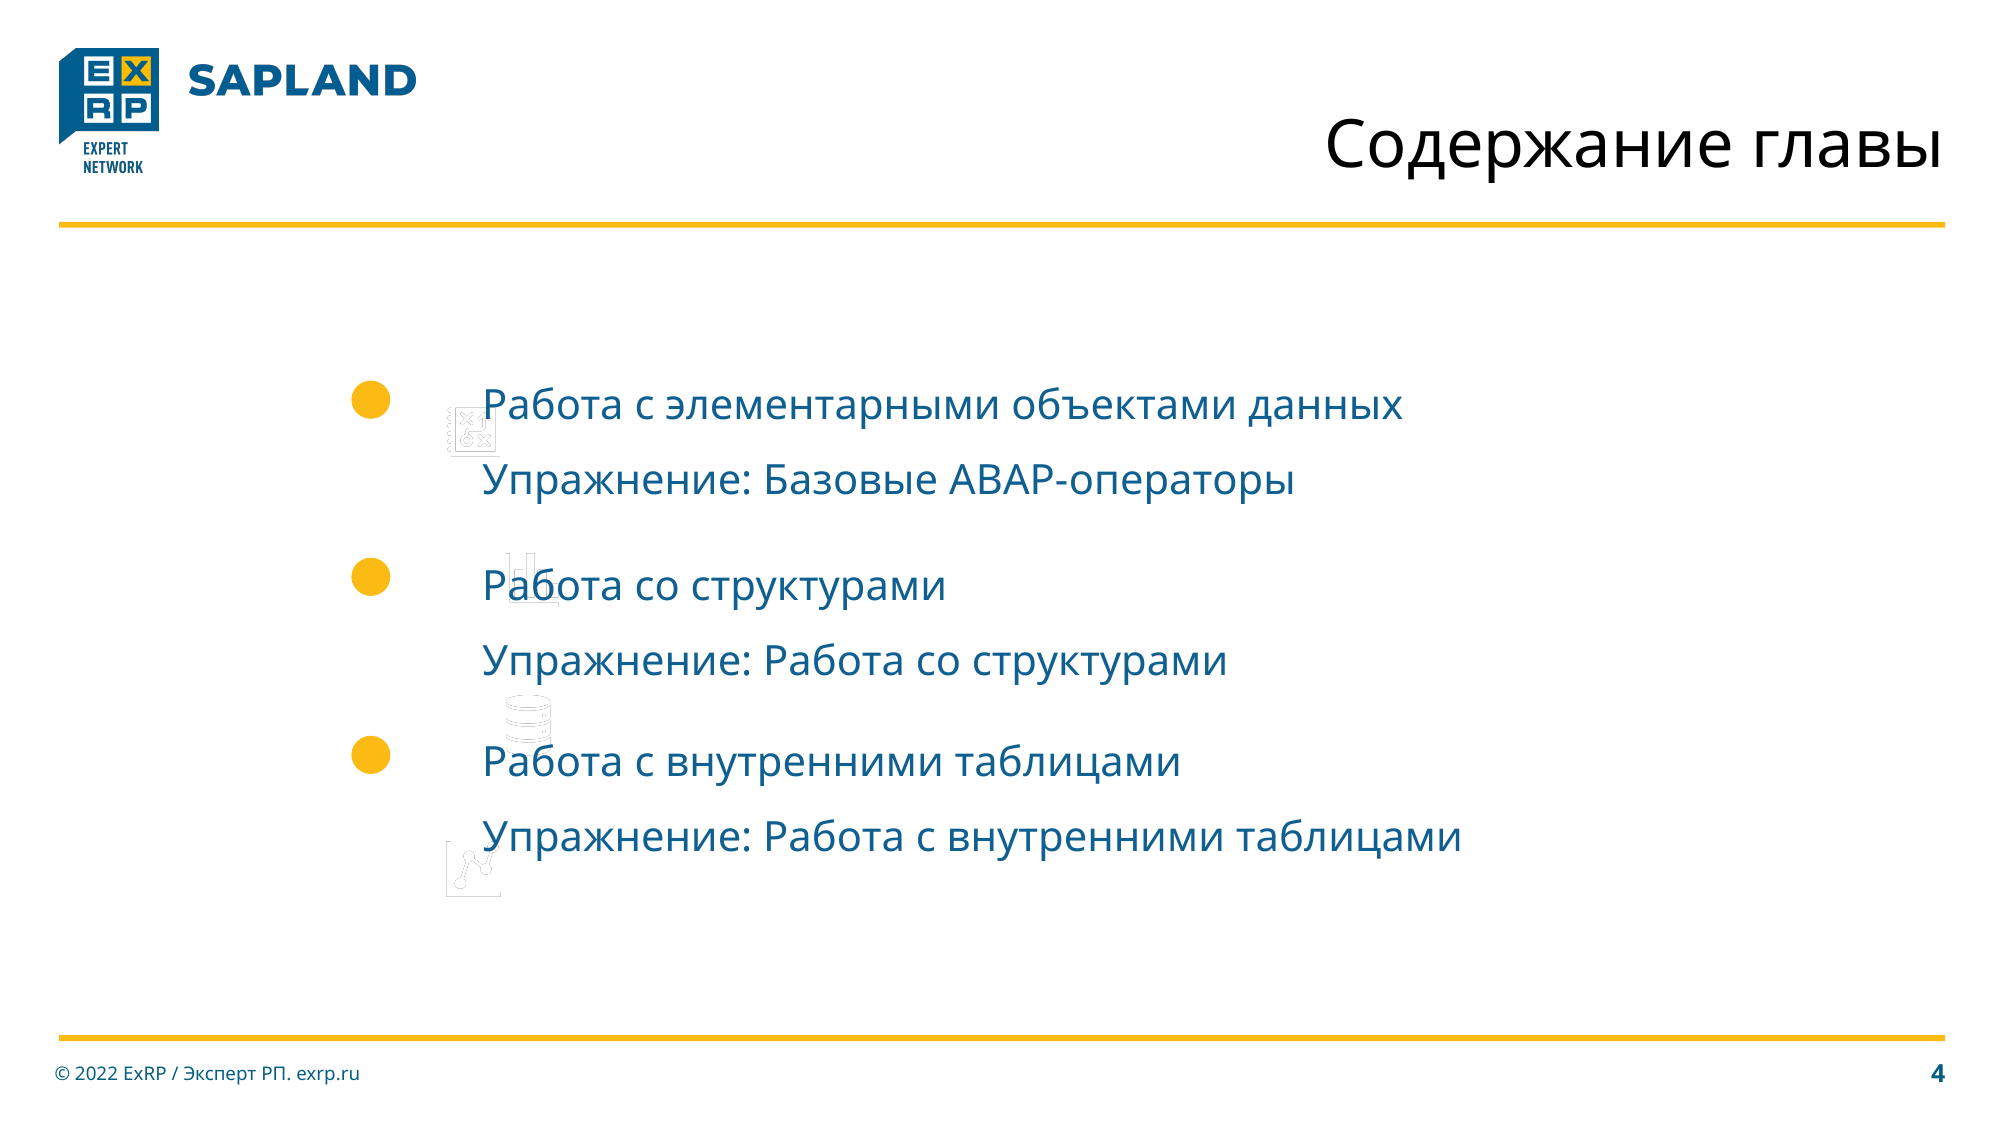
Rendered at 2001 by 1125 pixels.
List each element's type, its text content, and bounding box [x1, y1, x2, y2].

text_box [351, 380, 391, 419]
picture [104, 163, 108, 173]
text_box Работа с внутренними таблицами Упражнение: Работа с внутренними таблицами [467, 701, 1977, 867]
text_box Работа со структурами Упражнение: Работа со структурами [467, 526, 1977, 691]
picture [59, 132, 159, 173]
picture [435, 831, 511, 907]
picture [435, 391, 511, 467]
picture [85, 57, 113, 85]
slide_number 4 [1862, 1044, 1961, 1105]
footer © 2022 ExRP / Эксперт РП. exrp.ru [39, 1042, 468, 1103]
title Содержание главы [626, 52, 1961, 248]
text_box [351, 557, 391, 596]
text_box Работа с элементарными объектами данных Упражнение: Базовые ABAP-операторы [467, 345, 1977, 511]
picture [493, 542, 569, 618]
picture [189, 64, 416, 96]
picture [122, 94, 150, 122]
picture [122, 57, 150, 85]
text_box [351, 735, 391, 774]
picture [59, 48, 74, 60]
picture [490, 687, 566, 763]
picture [85, 94, 113, 122]
